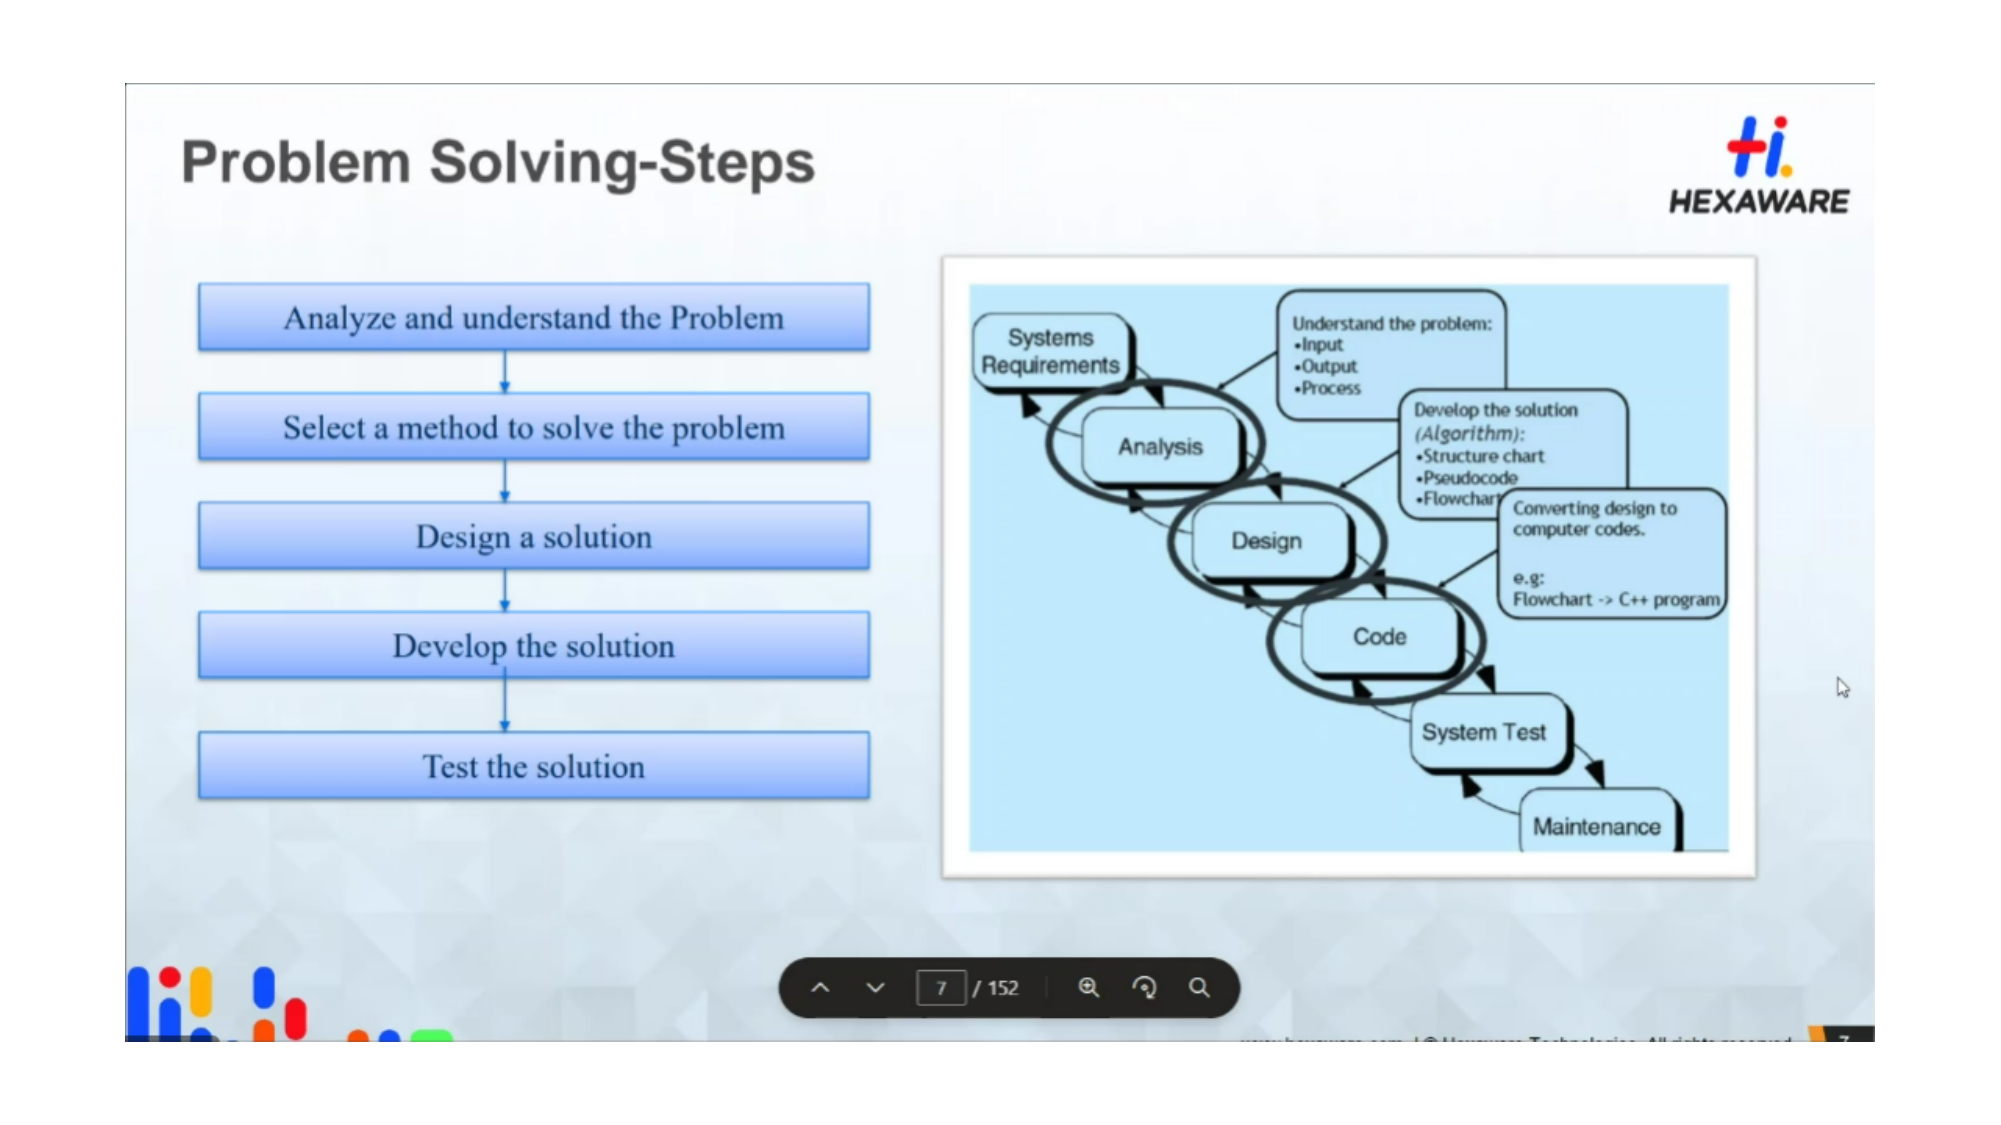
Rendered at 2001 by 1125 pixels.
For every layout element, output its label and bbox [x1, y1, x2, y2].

picture [124, 83, 1875, 1042]
